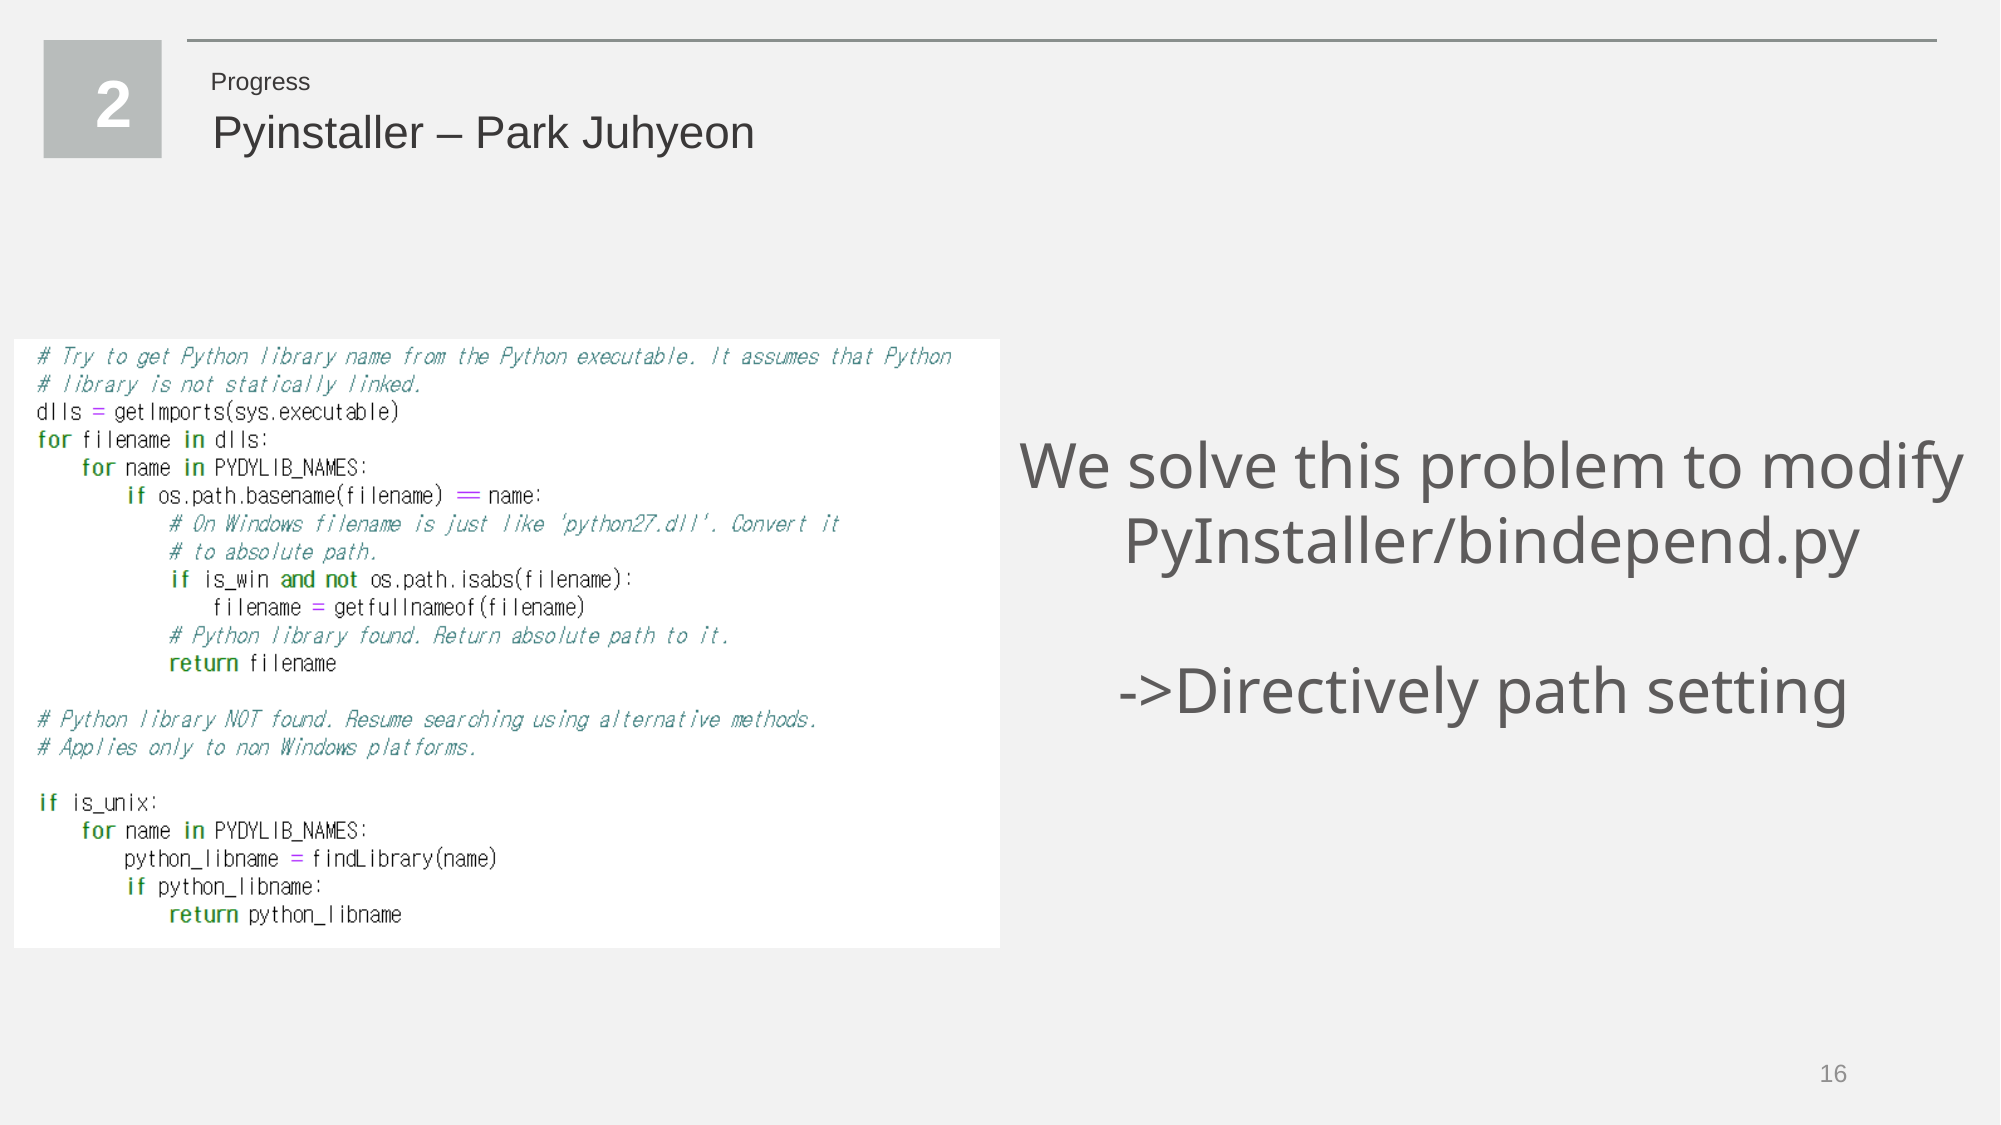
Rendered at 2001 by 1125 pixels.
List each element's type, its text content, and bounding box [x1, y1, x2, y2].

text_box 2 [80, 52, 123, 148]
text_box We solve this problem to modify PyInstaller/bindepend.py ->Directively path setting [1001, 418, 1986, 734]
picture [14, 339, 1001, 949]
text_box [42, 39, 163, 159]
slide_number 16 [1412, 1042, 1863, 1103]
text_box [194, 57, 774, 167]
